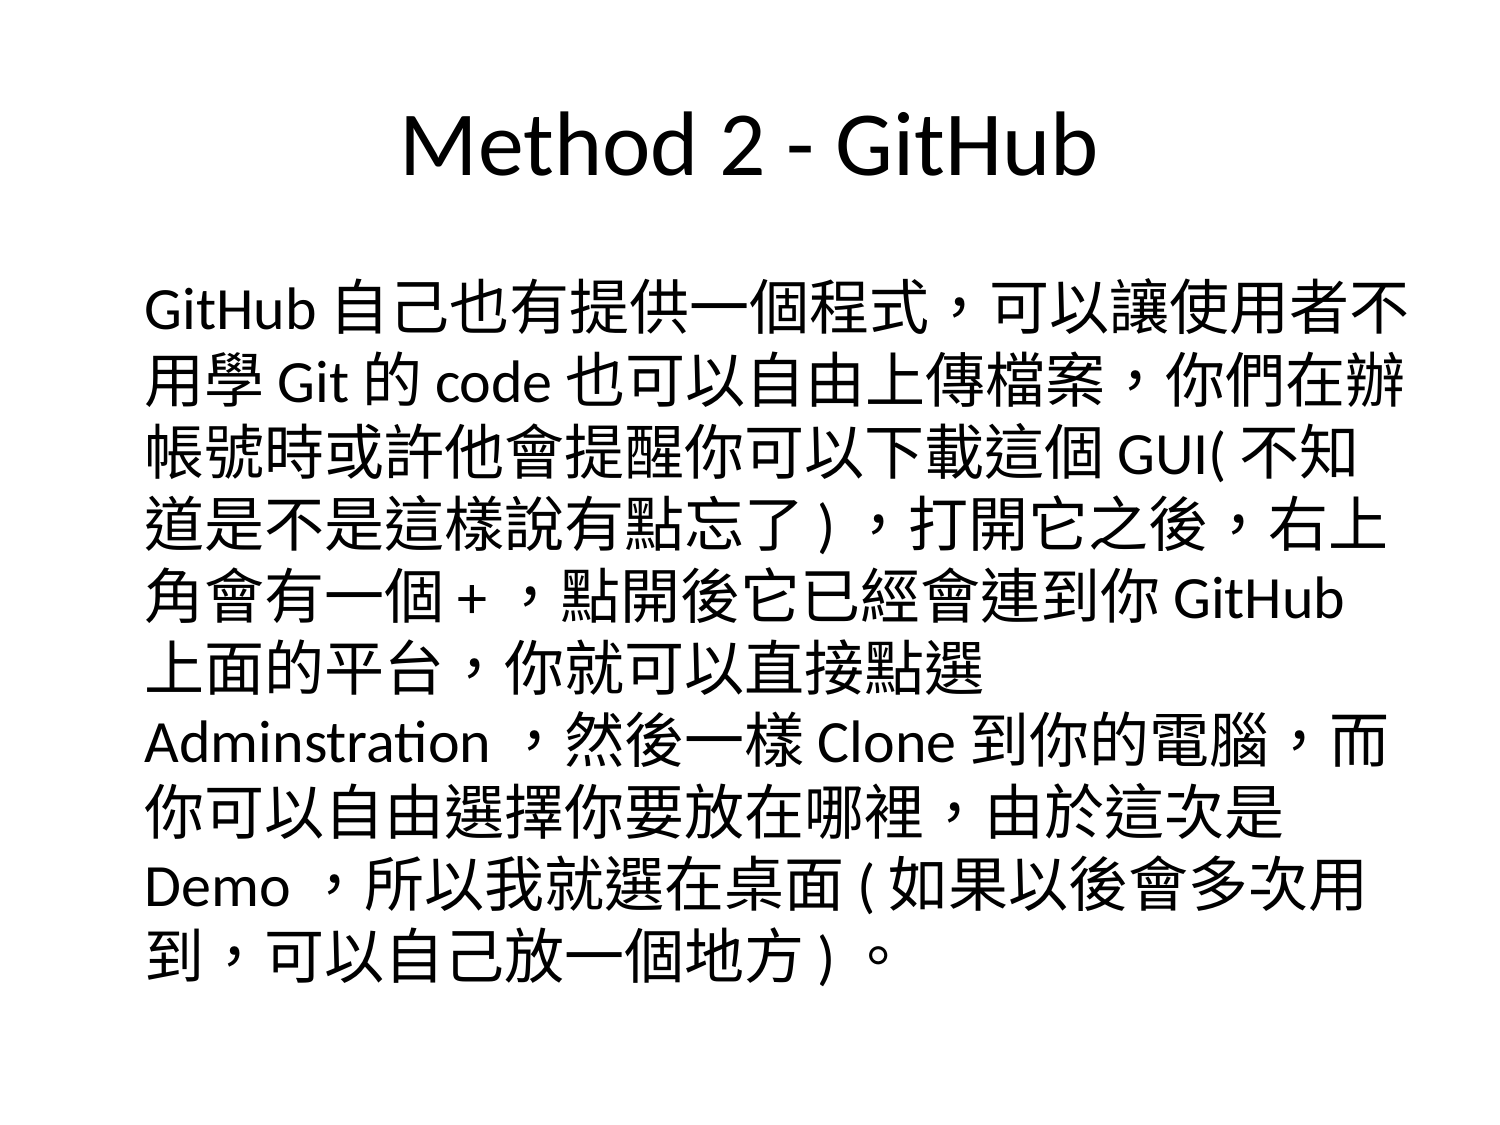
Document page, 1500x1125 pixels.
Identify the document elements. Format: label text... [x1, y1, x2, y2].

title Method 2 - GitHub [75, 45, 1425, 233]
list GitHub自己也有提供一個程式，可以讓使用者不用學Git的code也可以自由上傳檔案，你們在辦帳號時或許他會提醒你可以下載這個GUI(不知道是不是這樣說有點忘了)，打開它之後，右上角會有一個+，點開後它已經會連到你GitHub上面的平台，你就可以直接點選Adminstration，然後一樣Clone到你的電腦，而你可以自由選擇你要放在哪裡，由於這次是Demo，所以我就選在桌面(如果以後會多次用到，可以自己放一個地方)。 [75, 262, 1425, 1005]
